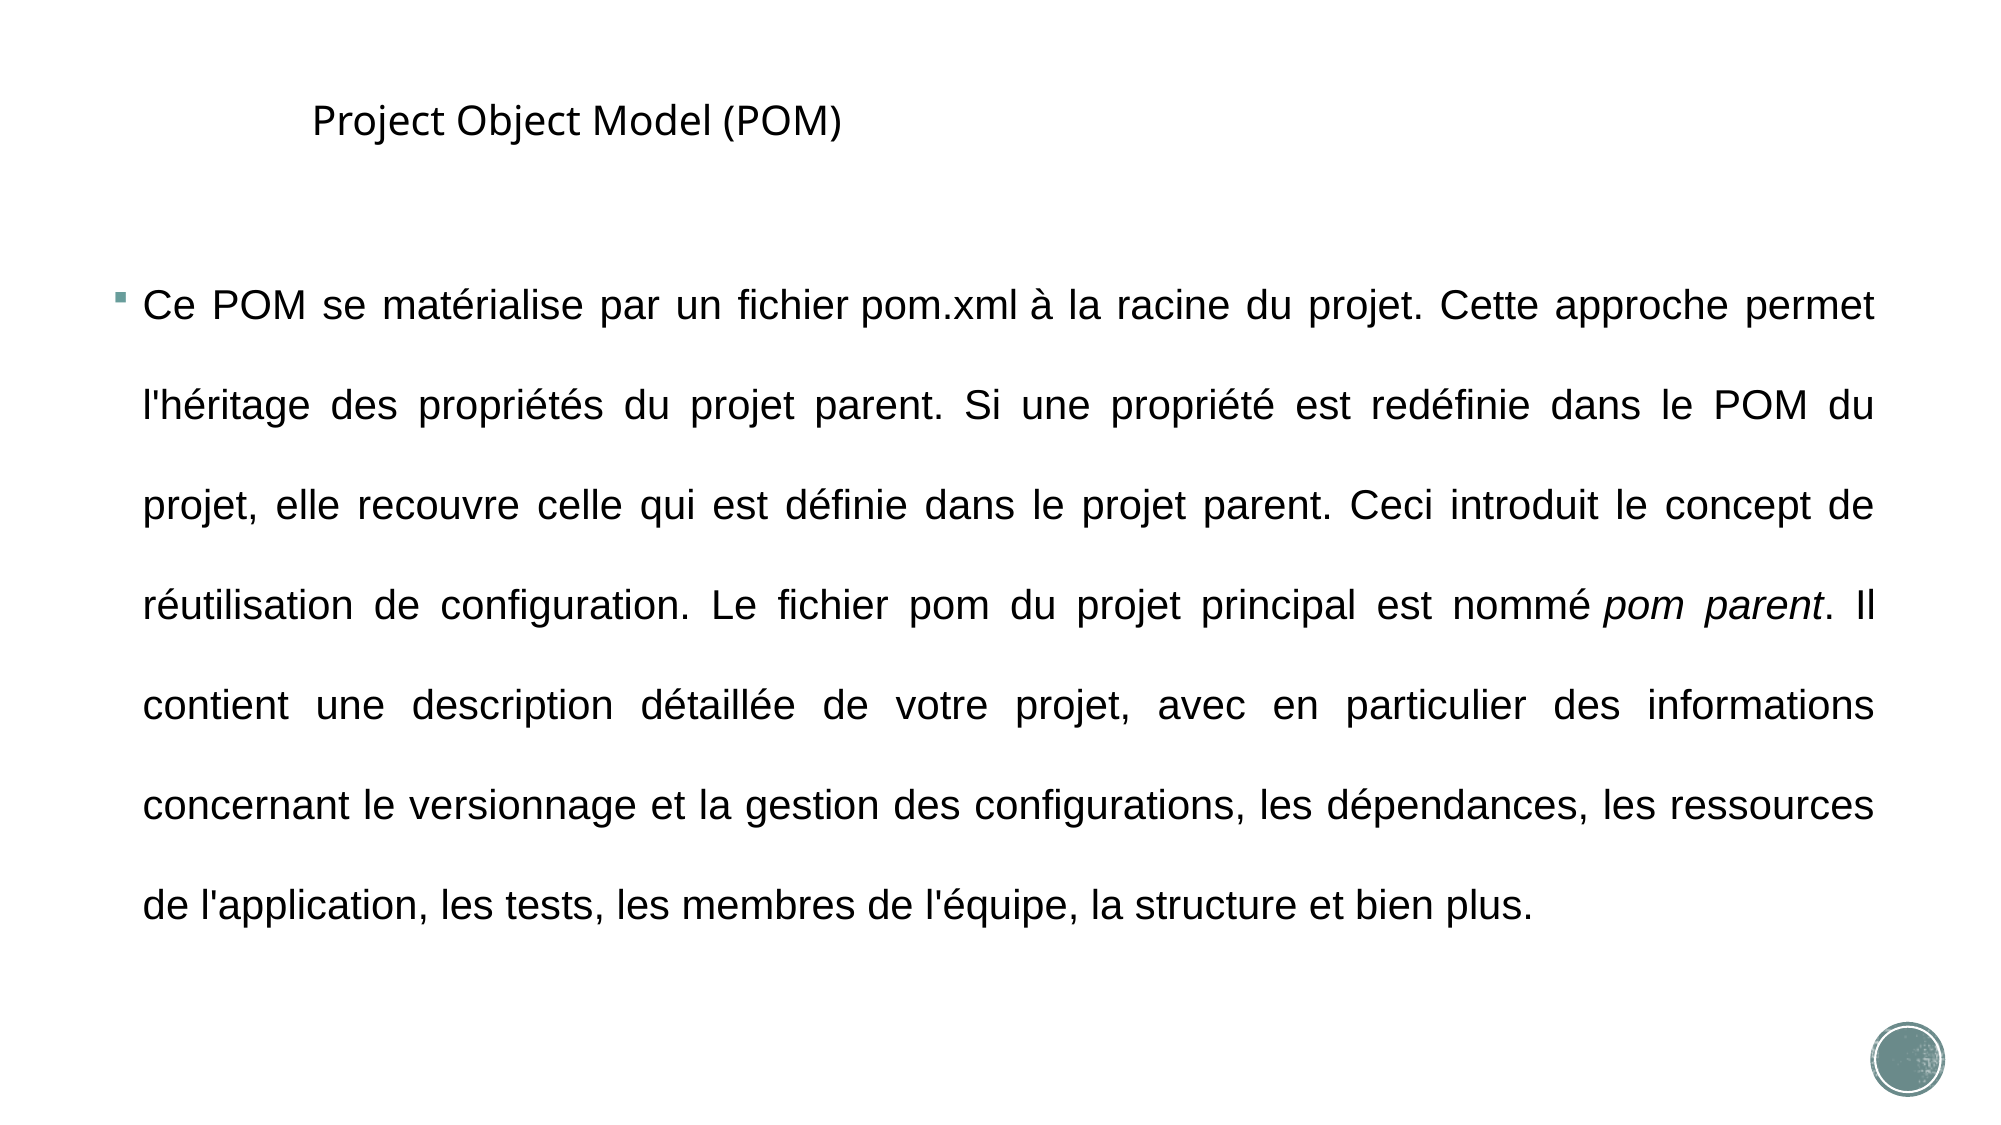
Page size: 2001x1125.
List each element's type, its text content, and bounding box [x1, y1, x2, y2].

list Ce POM se matérialise par un fichier pom.xml à la racine du projet. Cette approche permet l'héritage des propriétés du projet parent. Si une propriété est redéfinie dans le POM du projet, elle recouvre celle qui est définie dans le projet parent. Ceci introduit le concept de réutilisation de configuration. Le fichier pom du projet principal est nommé pom parent. Il contient une description détaillée de votre projet, avec en particulier des informations concernant le versionnage et la gestion des configurations, les dépendances, les ressources de l'application, les tests, les membres de l'équipe, la structure et bien plus. [97, 219, 1891, 938]
title Project Object Model (POM) [296, 91, 1758, 202]
